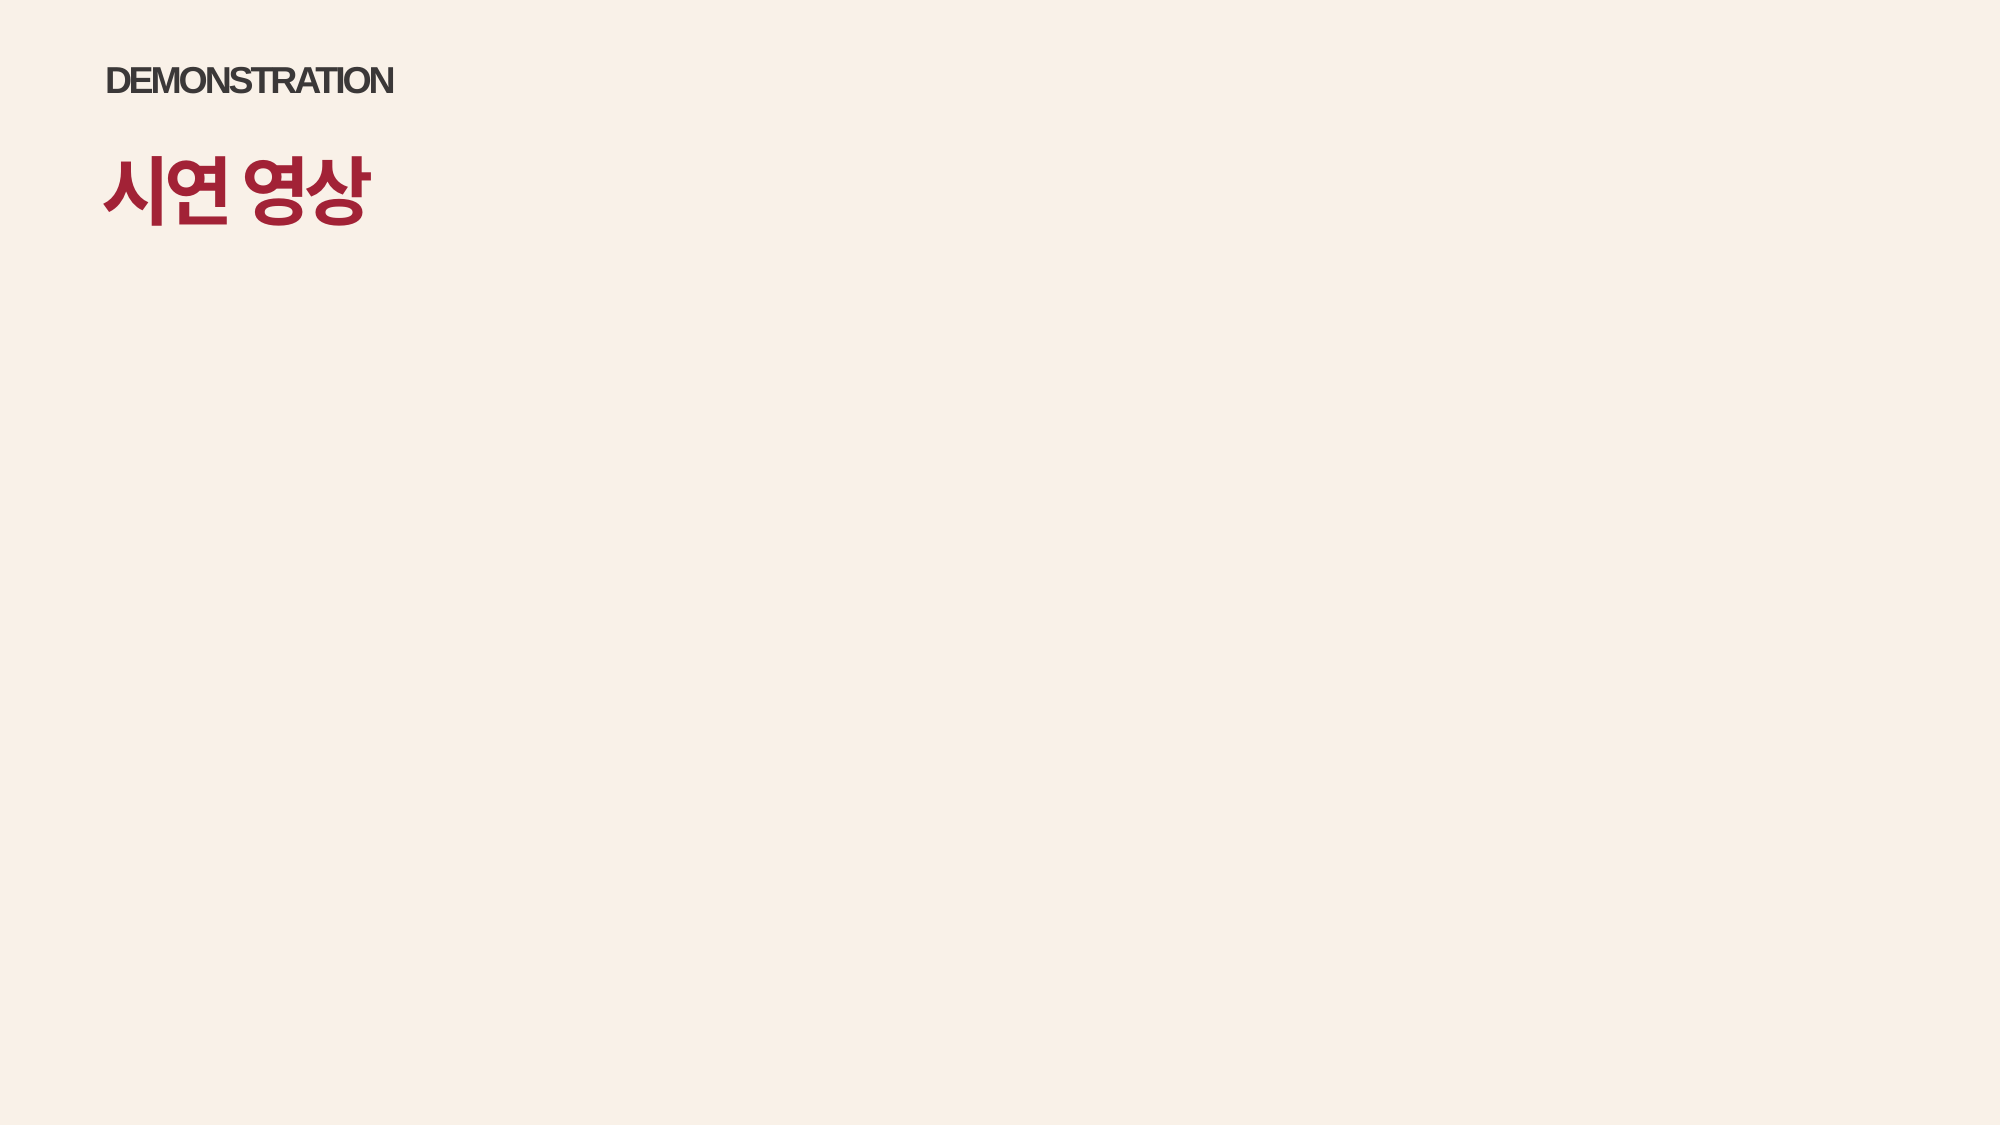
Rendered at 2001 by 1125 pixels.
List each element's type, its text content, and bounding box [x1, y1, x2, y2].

text_box DEMONSTRATION [90, 48, 753, 109]
text_box 시연 영상 [87, 113, 1018, 243]
